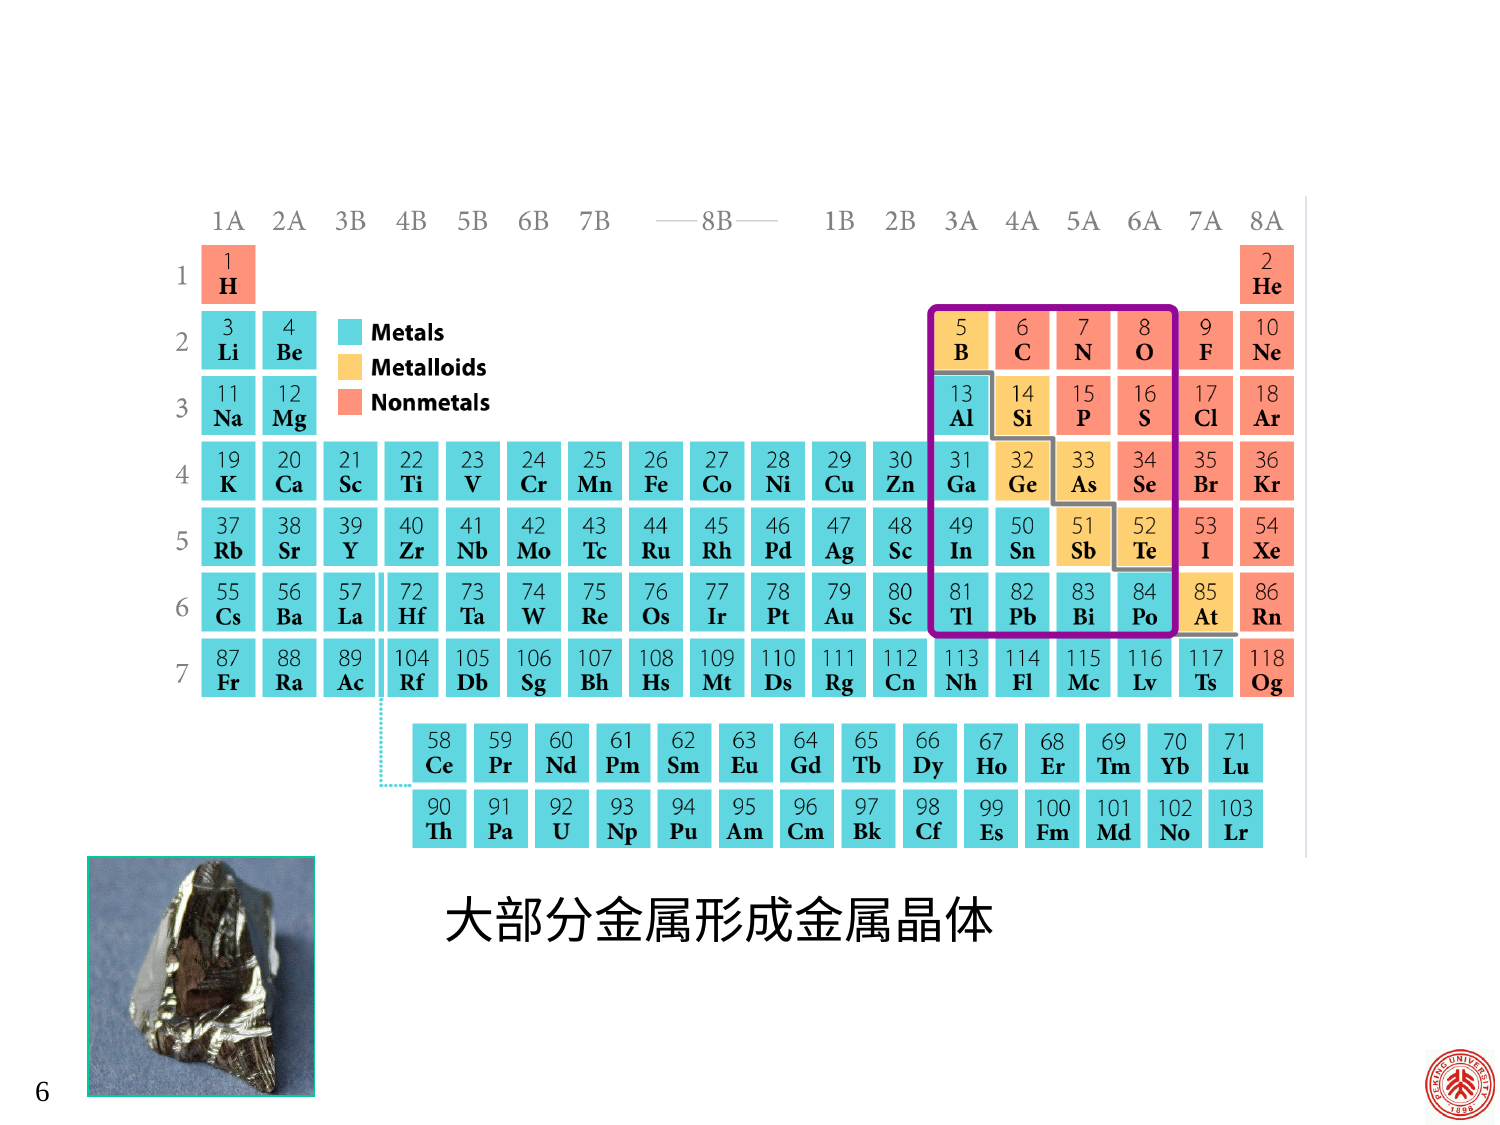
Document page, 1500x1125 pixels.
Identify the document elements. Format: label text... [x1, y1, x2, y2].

text_box 大部分金属形成金属晶体 [429, 881, 1010, 957]
slide_number 6 [6, 1072, 50, 1119]
picture [88, 196, 1307, 1096]
picture [1425, 1049, 1495, 1125]
